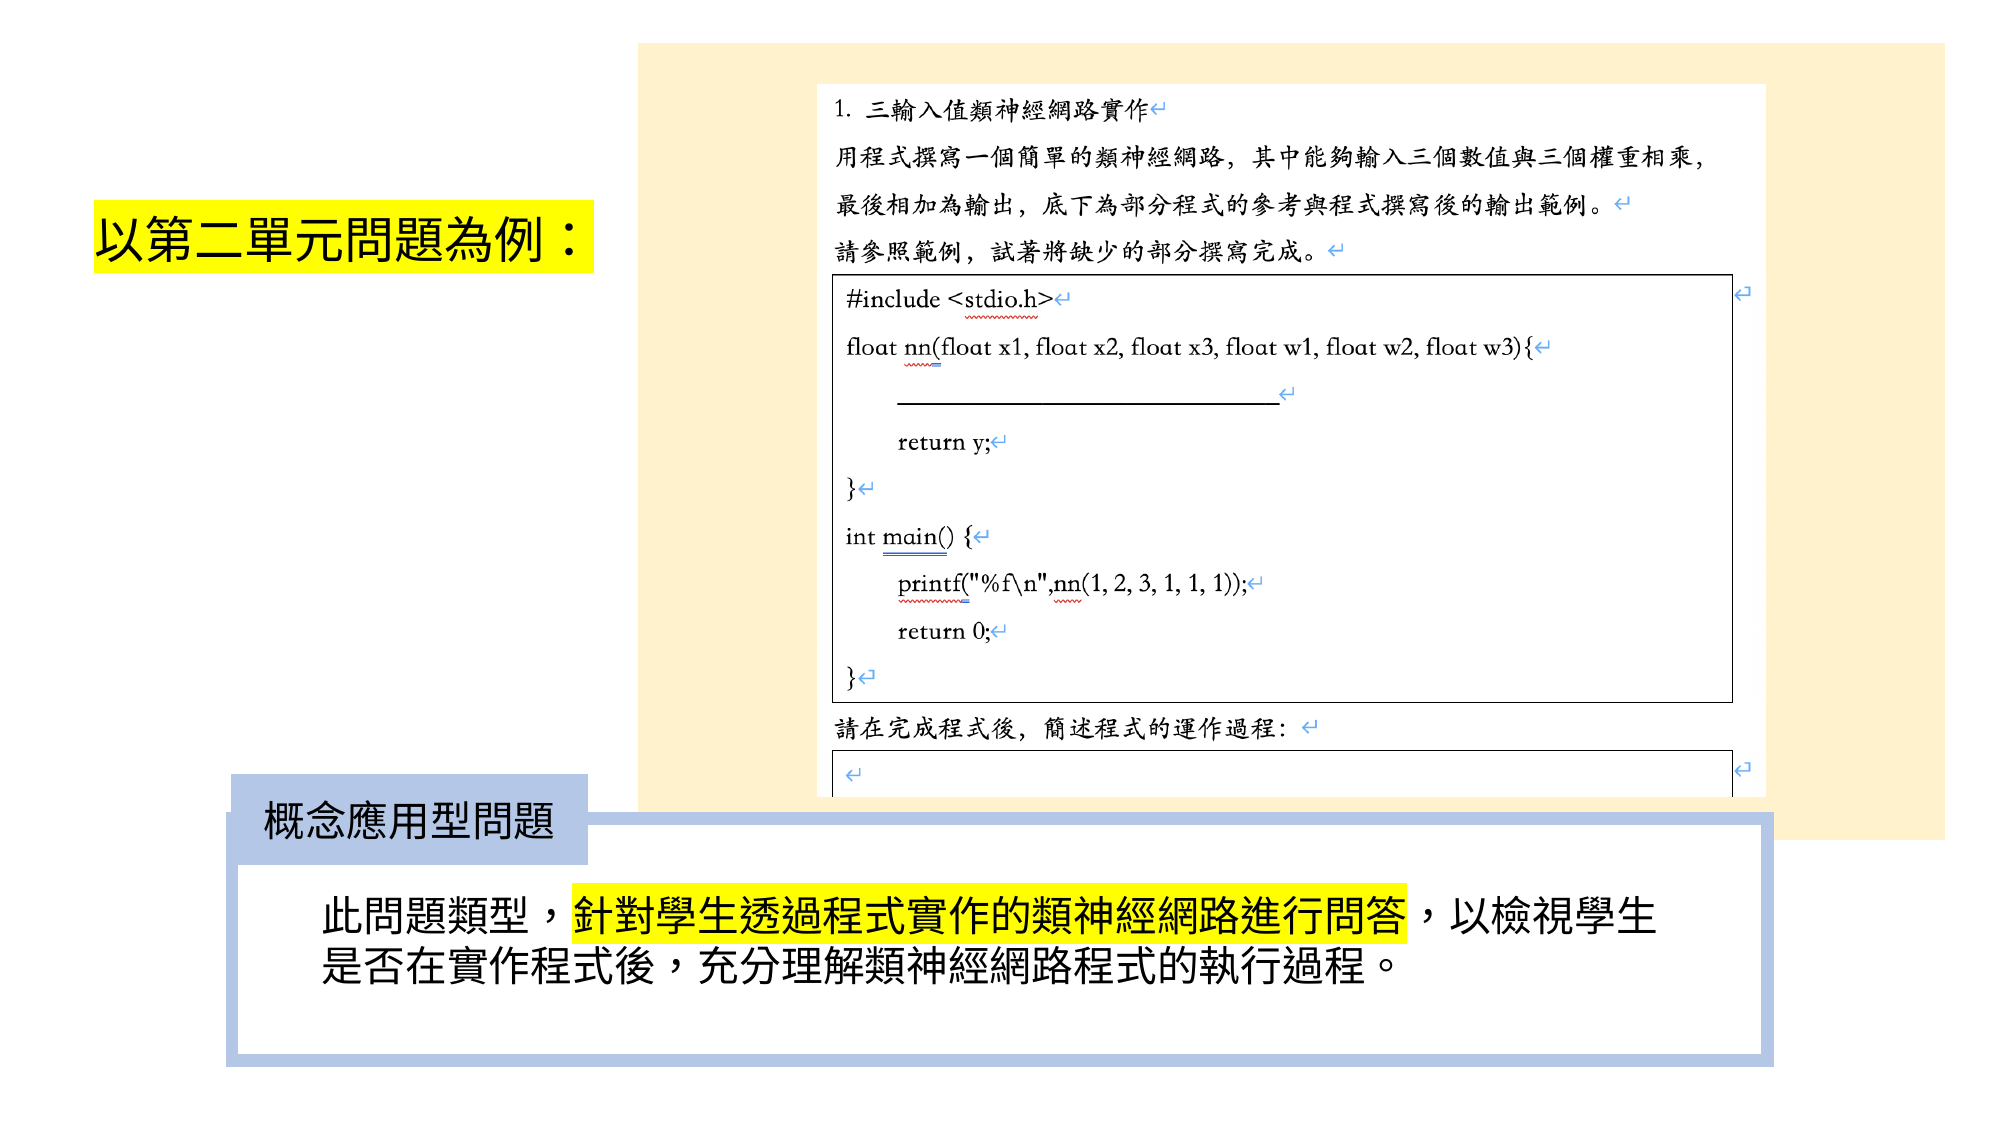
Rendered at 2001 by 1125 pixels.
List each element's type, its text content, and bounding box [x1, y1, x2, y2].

text_box [638, 43, 1945, 840]
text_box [232, 775, 1768, 1061]
text_box 以第二單元問題為例： [79, 200, 610, 276]
picture [817, 84, 1766, 797]
